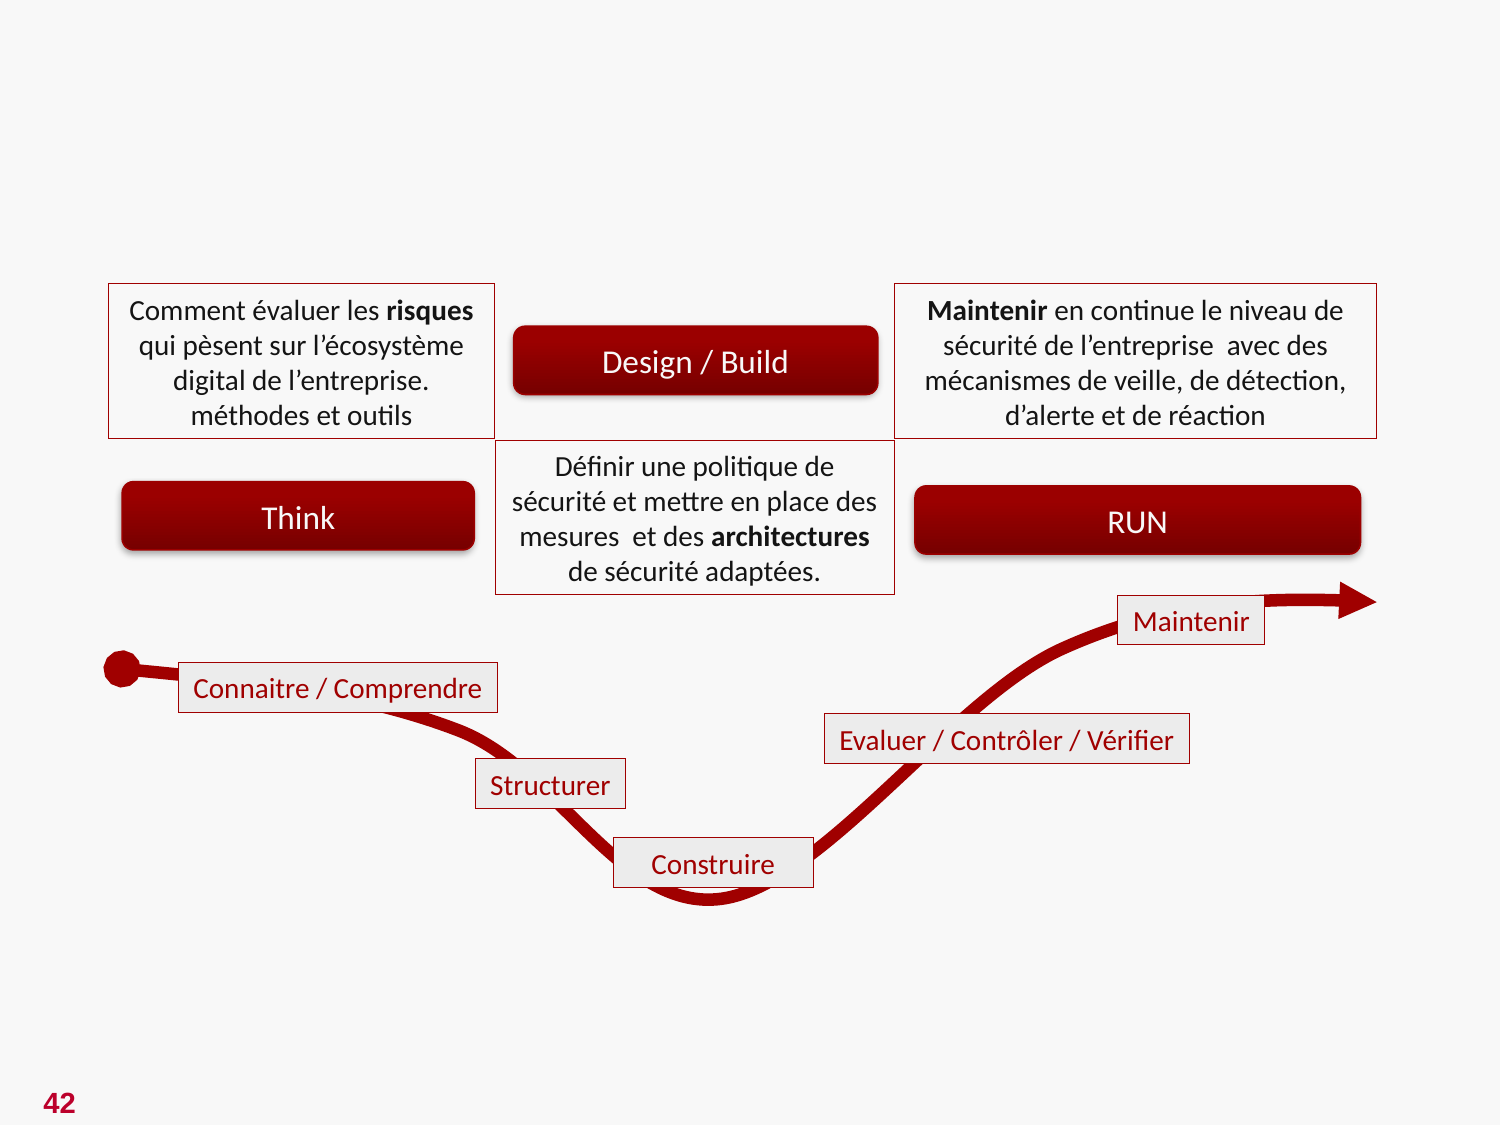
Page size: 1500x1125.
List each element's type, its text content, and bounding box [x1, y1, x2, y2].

text_box Think [121, 480, 476, 551]
text_box [1265, 595, 1377, 609]
text_box RUN [914, 485, 1362, 555]
text_box [115, 662, 178, 677]
text_box Maintenir [1117, 595, 1265, 645]
text_box Structurer [475, 758, 626, 809]
text_box Maintenir en continue le niveau de sécurité de l’entreprise avec des mécanismes de veille, de détection, d’alerte et de réaction [894, 283, 1377, 439]
text_box Connaitre / Comprendre [178, 662, 498, 713]
text_box Définir une politique de sécurité et mettre en place des mesures et des architectures de sécurité adaptées. [495, 440, 895, 595]
text_box Construire [613, 837, 814, 888]
text_box Comment évaluer les risques qui pèsent sur l’écosystème digital de l’entreprise. méthodes et outils [108, 283, 495, 439]
text_box Evaluer / Contrôler / Vérifier [824, 713, 1190, 764]
text_box [655, 888, 762, 902]
text_box [251, 615, 1117, 859]
text_box Design / Build [512, 325, 879, 396]
